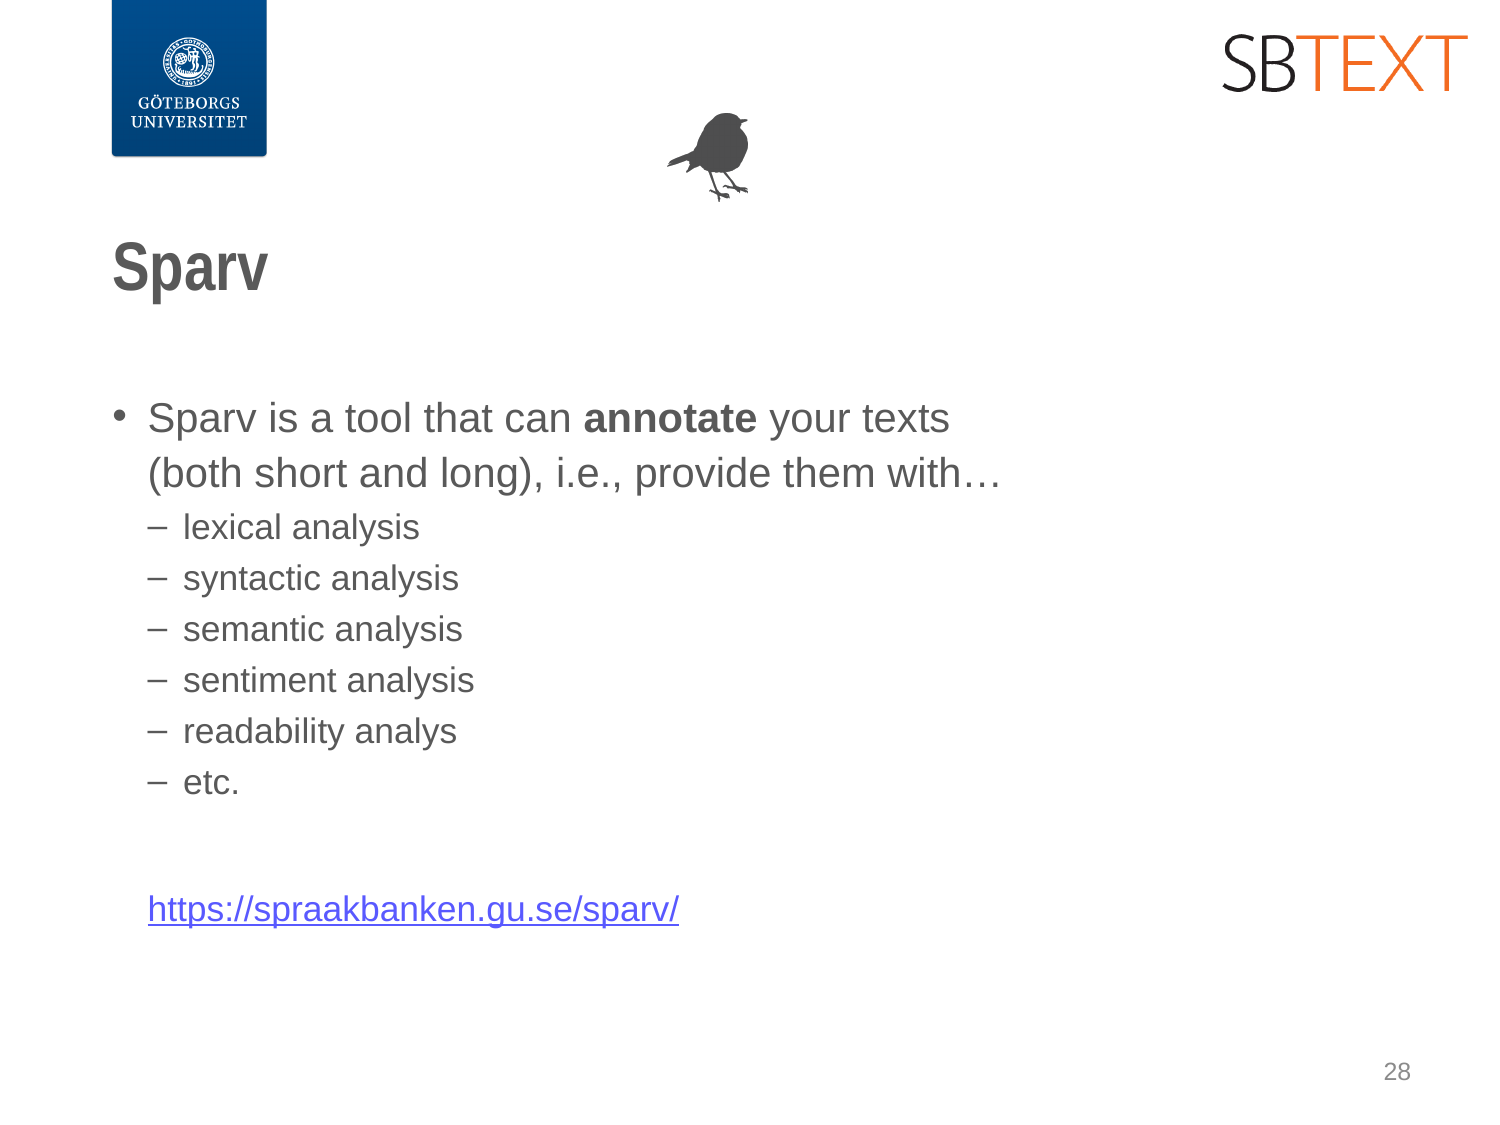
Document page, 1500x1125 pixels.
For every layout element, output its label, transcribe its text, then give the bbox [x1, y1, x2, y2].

picture [110, 0, 268, 159]
picture [1205, 19, 1476, 110]
picture [666, 113, 749, 202]
title Sparv [112, 231, 1412, 362]
list Sparv is a tool that can annotate your texts (both short and long), i.e., provide them with… lexical analysis syntactic analysis semantic analysis sentiment analysis readability analys etc. https://spraakbanken.gu.se/sparv/ [112, 385, 1341, 1012]
slide_number 28 [1316, 1051, 1412, 1091]
